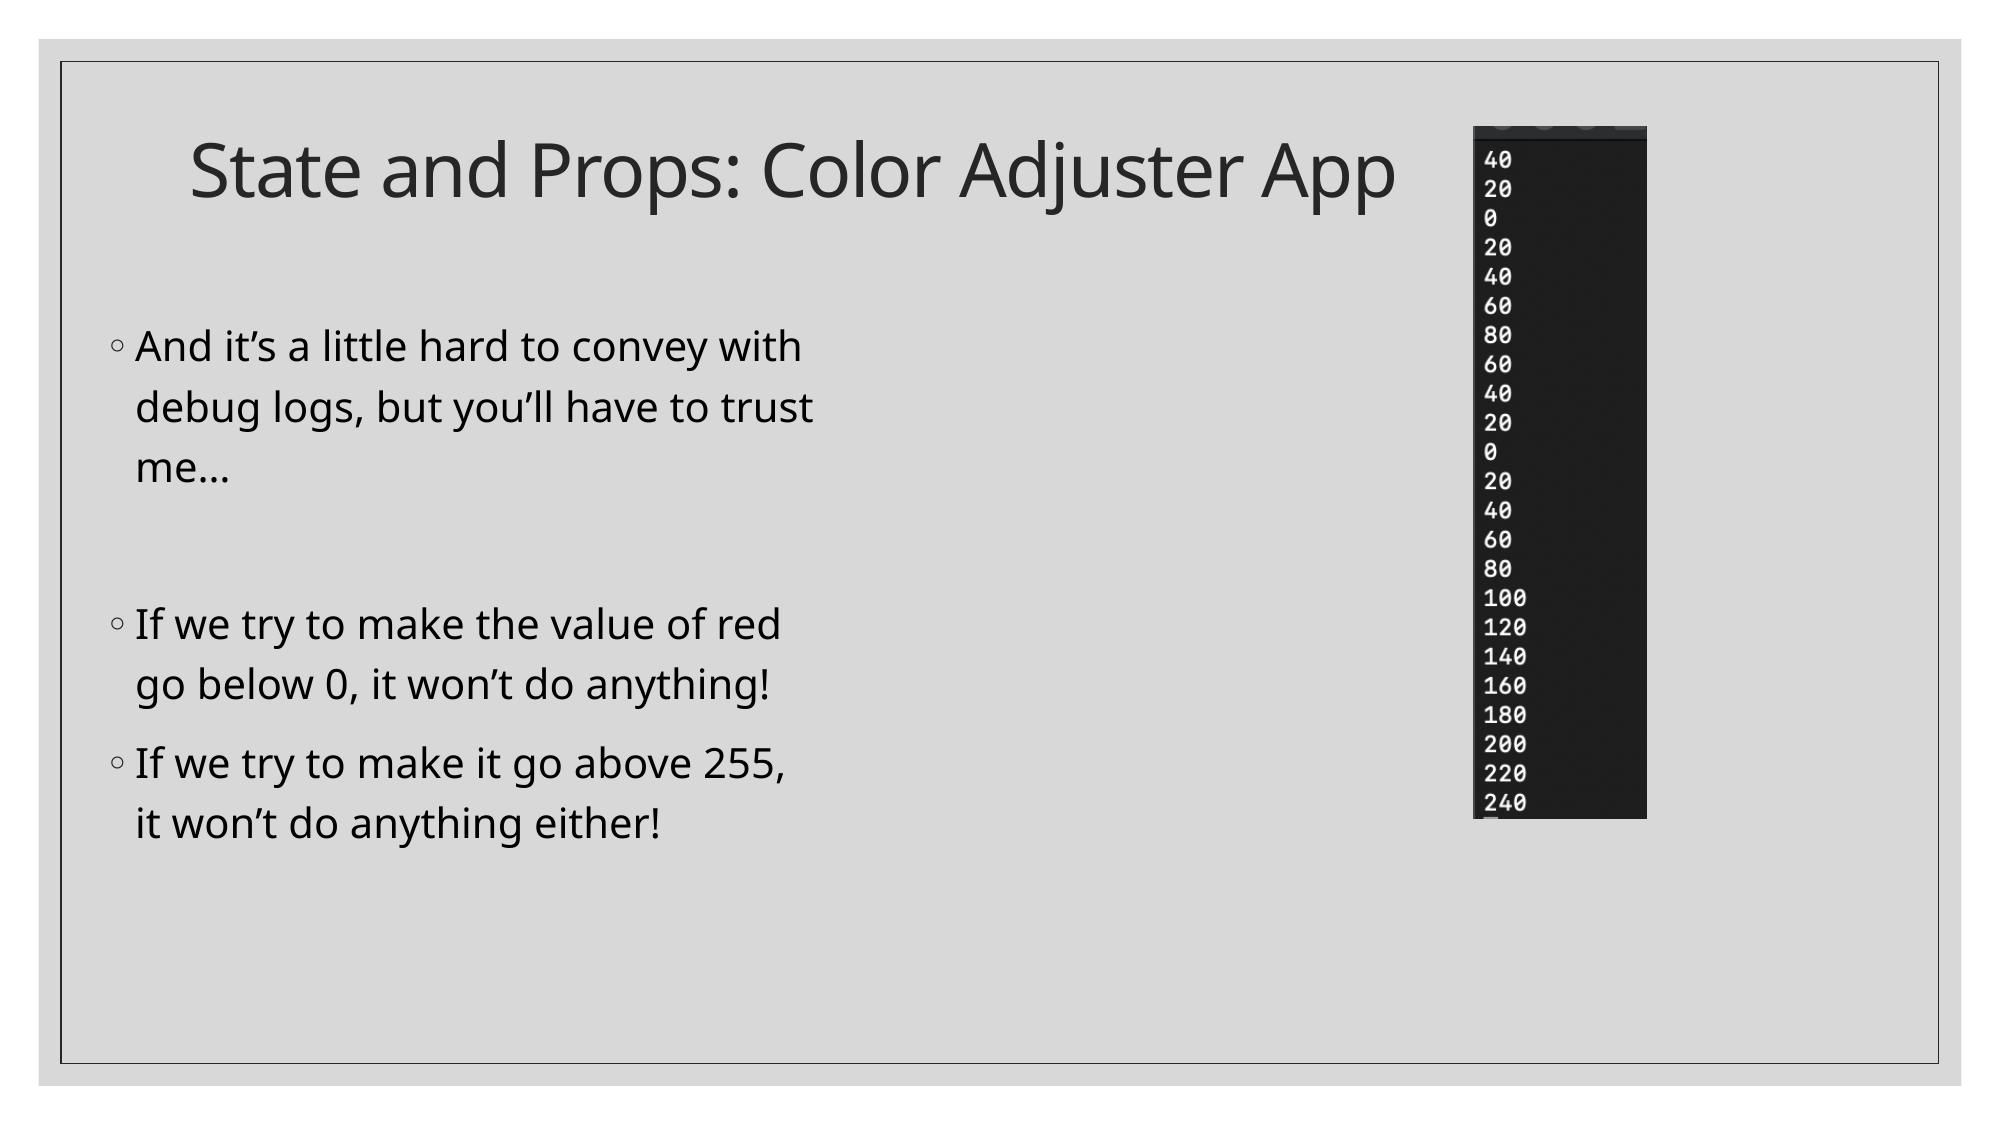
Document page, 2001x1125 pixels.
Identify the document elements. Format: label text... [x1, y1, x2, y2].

list And it’s a little hard to convey with debug logs, but you’ll have to trust me… If we try to make the value of red go below 0, it won’t do anything! If we try to make it go above 255, it won’t do anything either! [90, 302, 834, 1020]
title State and Props: Color Adjuster App [174, 105, 1825, 331]
picture [1473, 126, 1647, 819]
